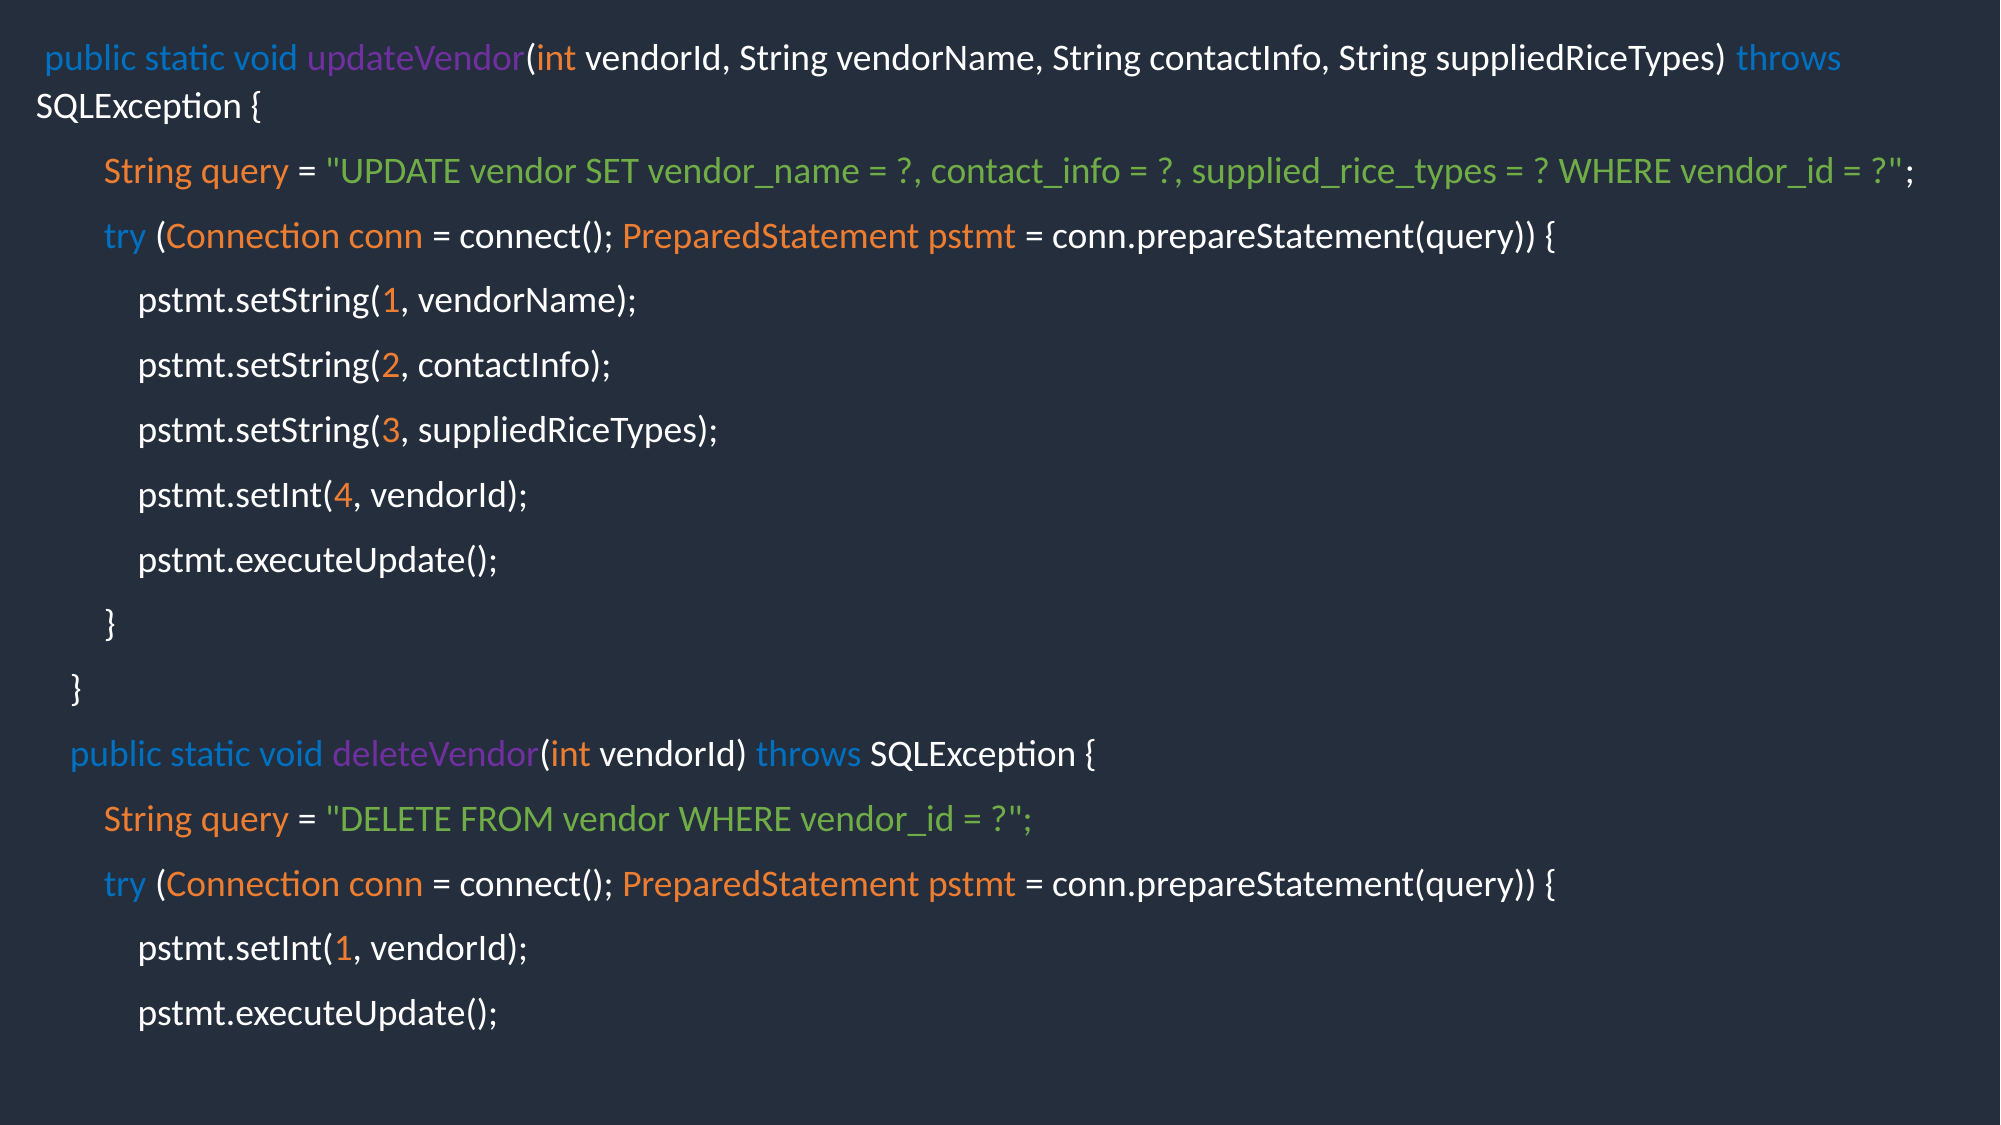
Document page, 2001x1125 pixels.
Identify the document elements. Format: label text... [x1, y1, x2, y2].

text_box public static void updateVendor(int vendorId, String vendorName, String contactInfo, String suppliedRiceTypes) throws SQLException { String query = "UPDATE vendor SET vendor_name = ?, contact_info = ?, supplied_rice_types = ? WHERE vendor_id = ?"; try (Connection conn = connect(); PreparedStatement pstmt = conn.prepareStatement(query)) { pstmt.setString(1, vendorName); pstmt.setString(2, contactInfo); pstmt.setString(3, suppliedRiceTypes); pstmt.setInt(4, vendorId); pstmt.executeUpdate(); } } public static void deleteVendor(int vendorId) throws SQLException { String query = "DELETE FROM vendor WHERE vendor_id = ?"; try (Connection conn = connect(); PreparedStatement pstmt = conn.prepareStatement(query)) { pstmt.setInt(1, vendorId); pstmt.executeUpdate(); [21, 22, 1973, 1041]
